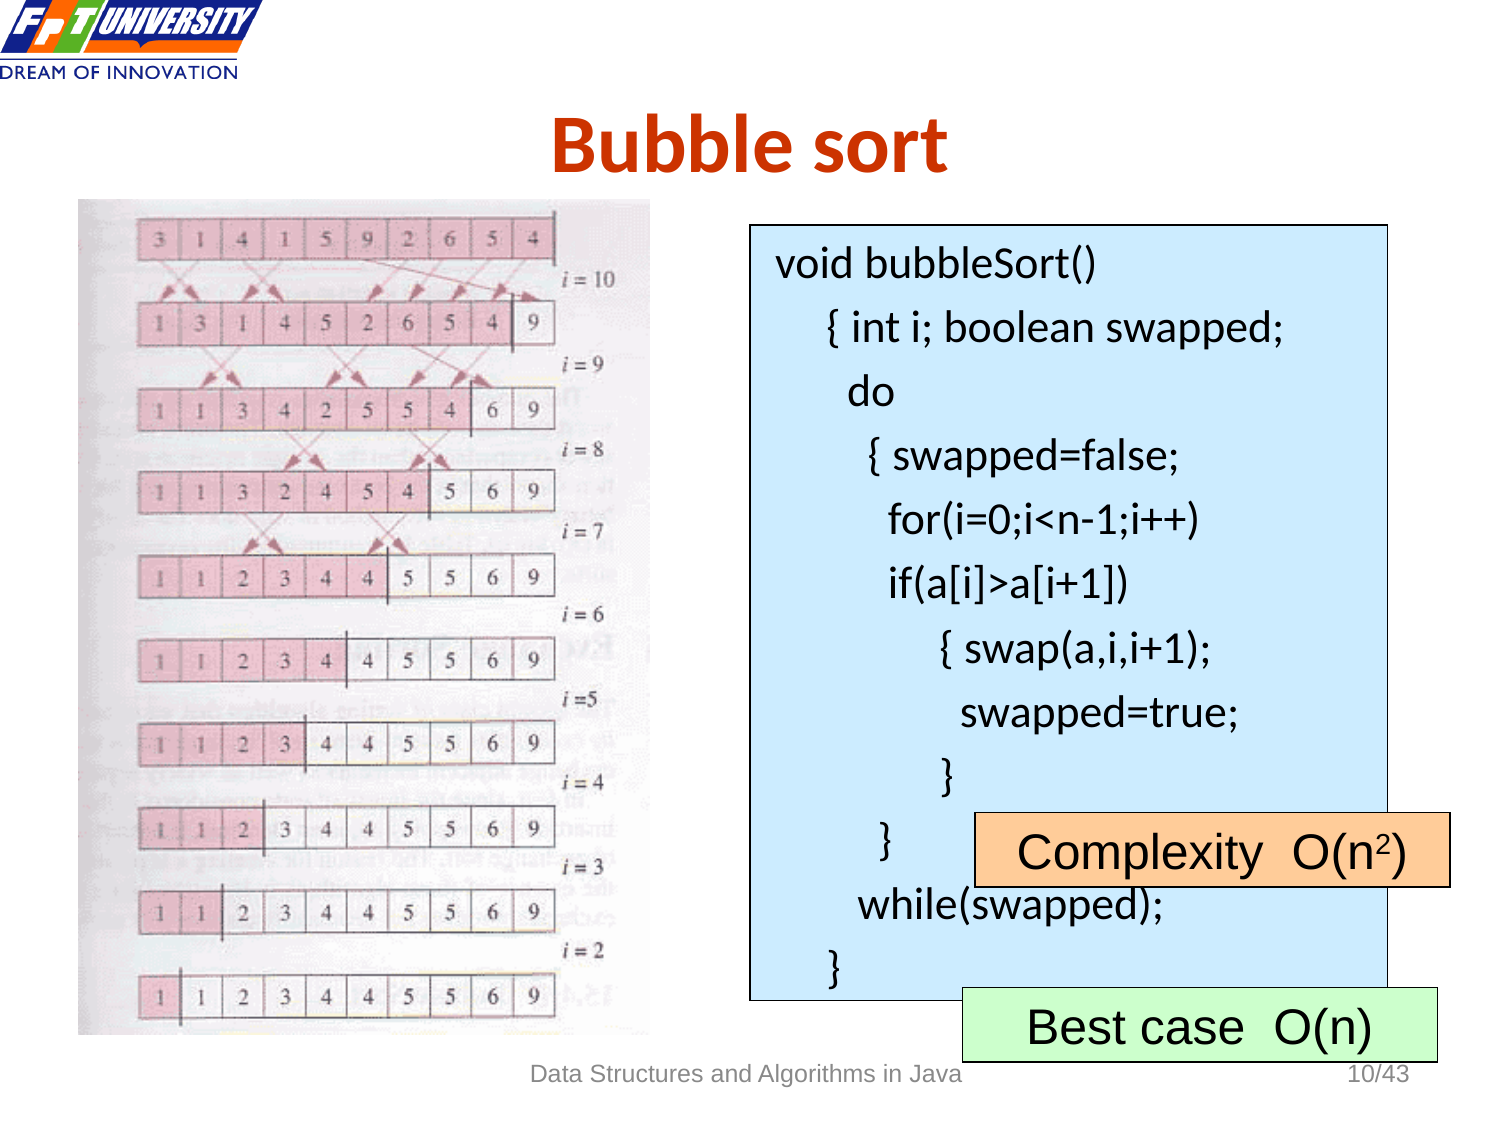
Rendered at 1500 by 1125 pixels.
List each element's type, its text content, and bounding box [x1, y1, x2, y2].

footer Data Structures and Algorithms in Java [474, 1042, 1025, 1103]
picture [0, 0, 263, 79]
picture [78, 199, 651, 1035]
text_box Best case O(n) [962, 987, 1438, 1063]
slide_number 10/43 [1074, 1063, 1425, 1103]
title Bubble sort [74, 37, 1426, 241]
text_box Complexity O(n2) [975, 812, 1450, 888]
list void bubbleSort() { int i; boolean swapped; do { swapped=false; for(i=0;i<n-1;i++) if(a[i]>a[i+1]) { swap(a,i,i+1); swapped=true; } } while(swapped); } [749, 241, 1388, 1001]
